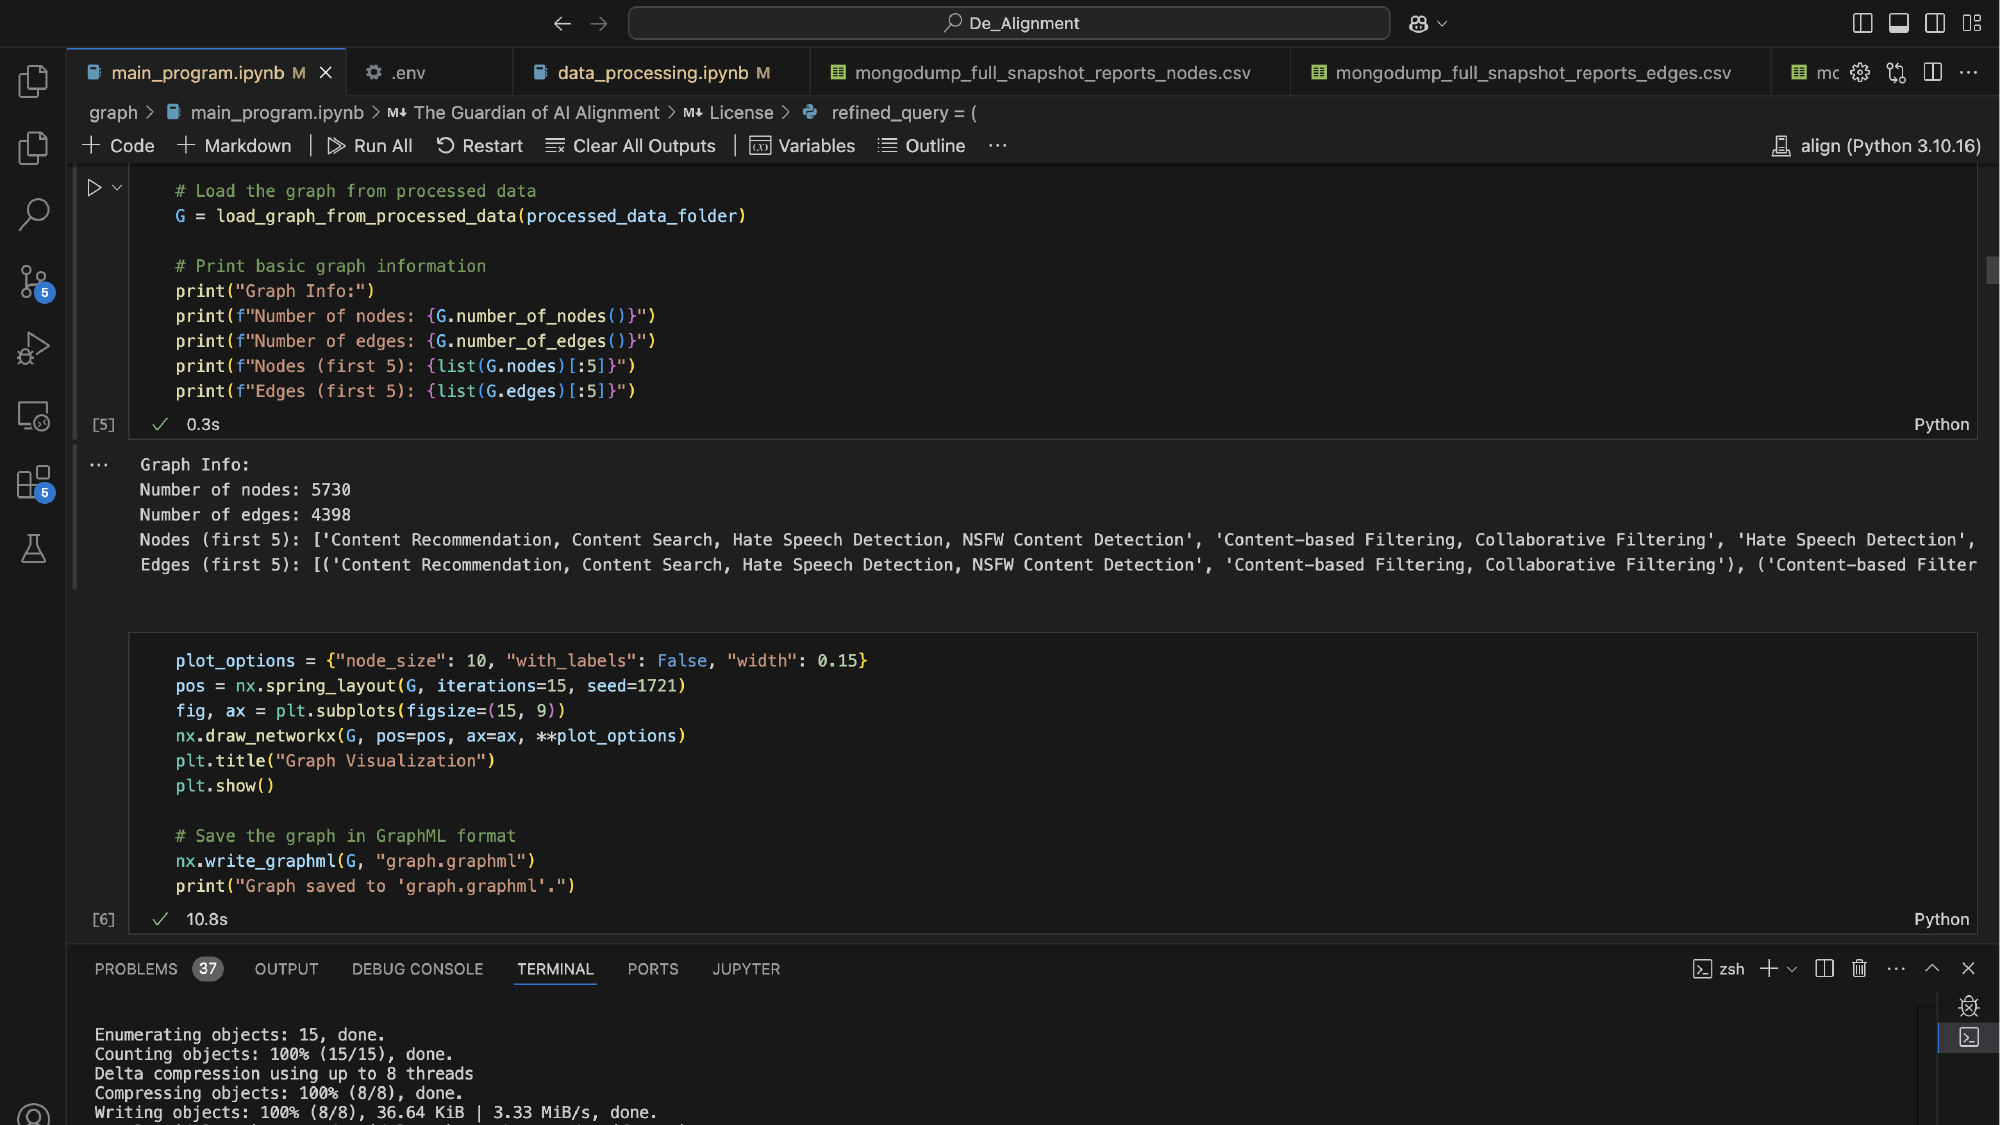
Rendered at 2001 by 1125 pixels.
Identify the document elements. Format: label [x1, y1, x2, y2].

list [0, 0, 2000, 1125]
